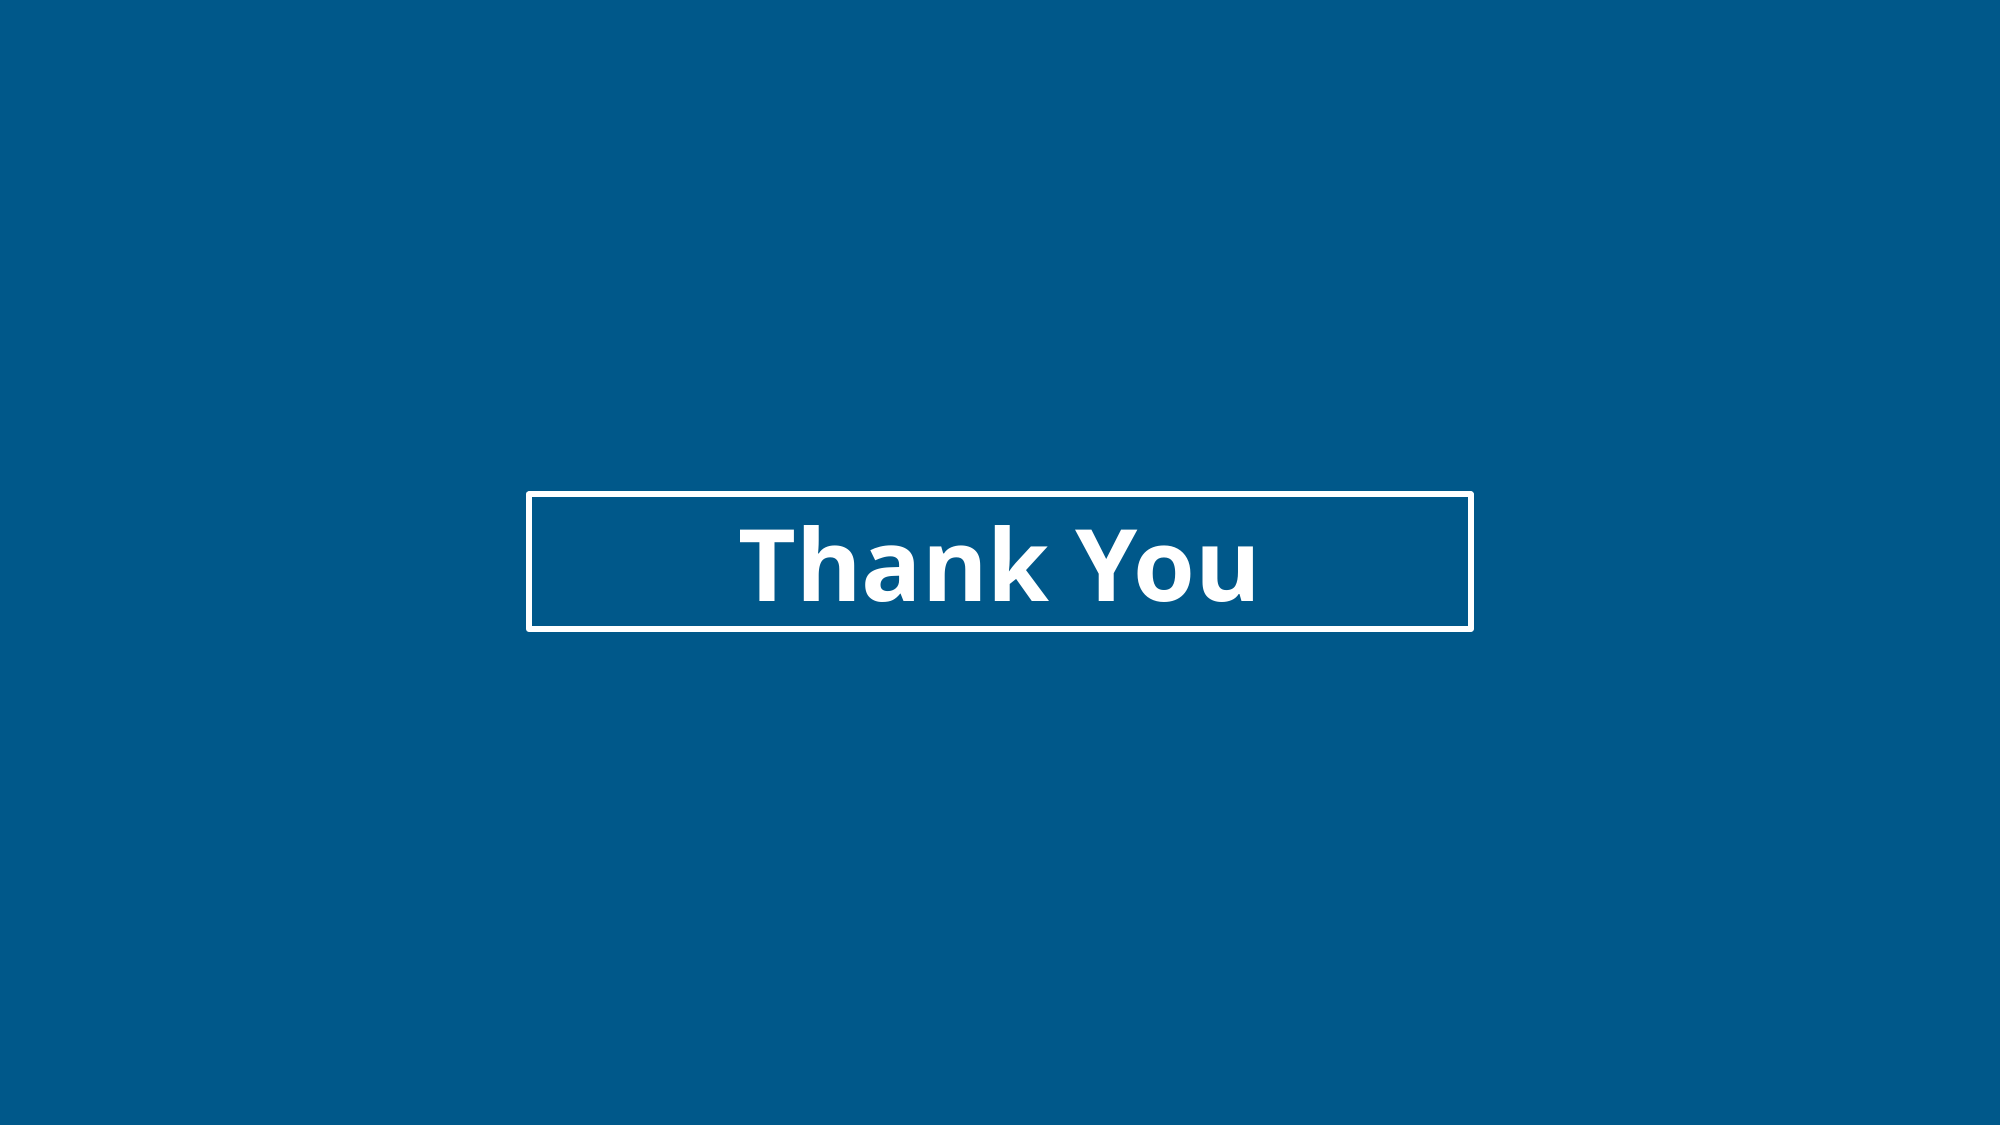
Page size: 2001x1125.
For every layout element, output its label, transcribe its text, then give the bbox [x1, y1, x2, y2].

text_box [0, 0, 2000, 1125]
text_box Thank You [528, 494, 1471, 629]
